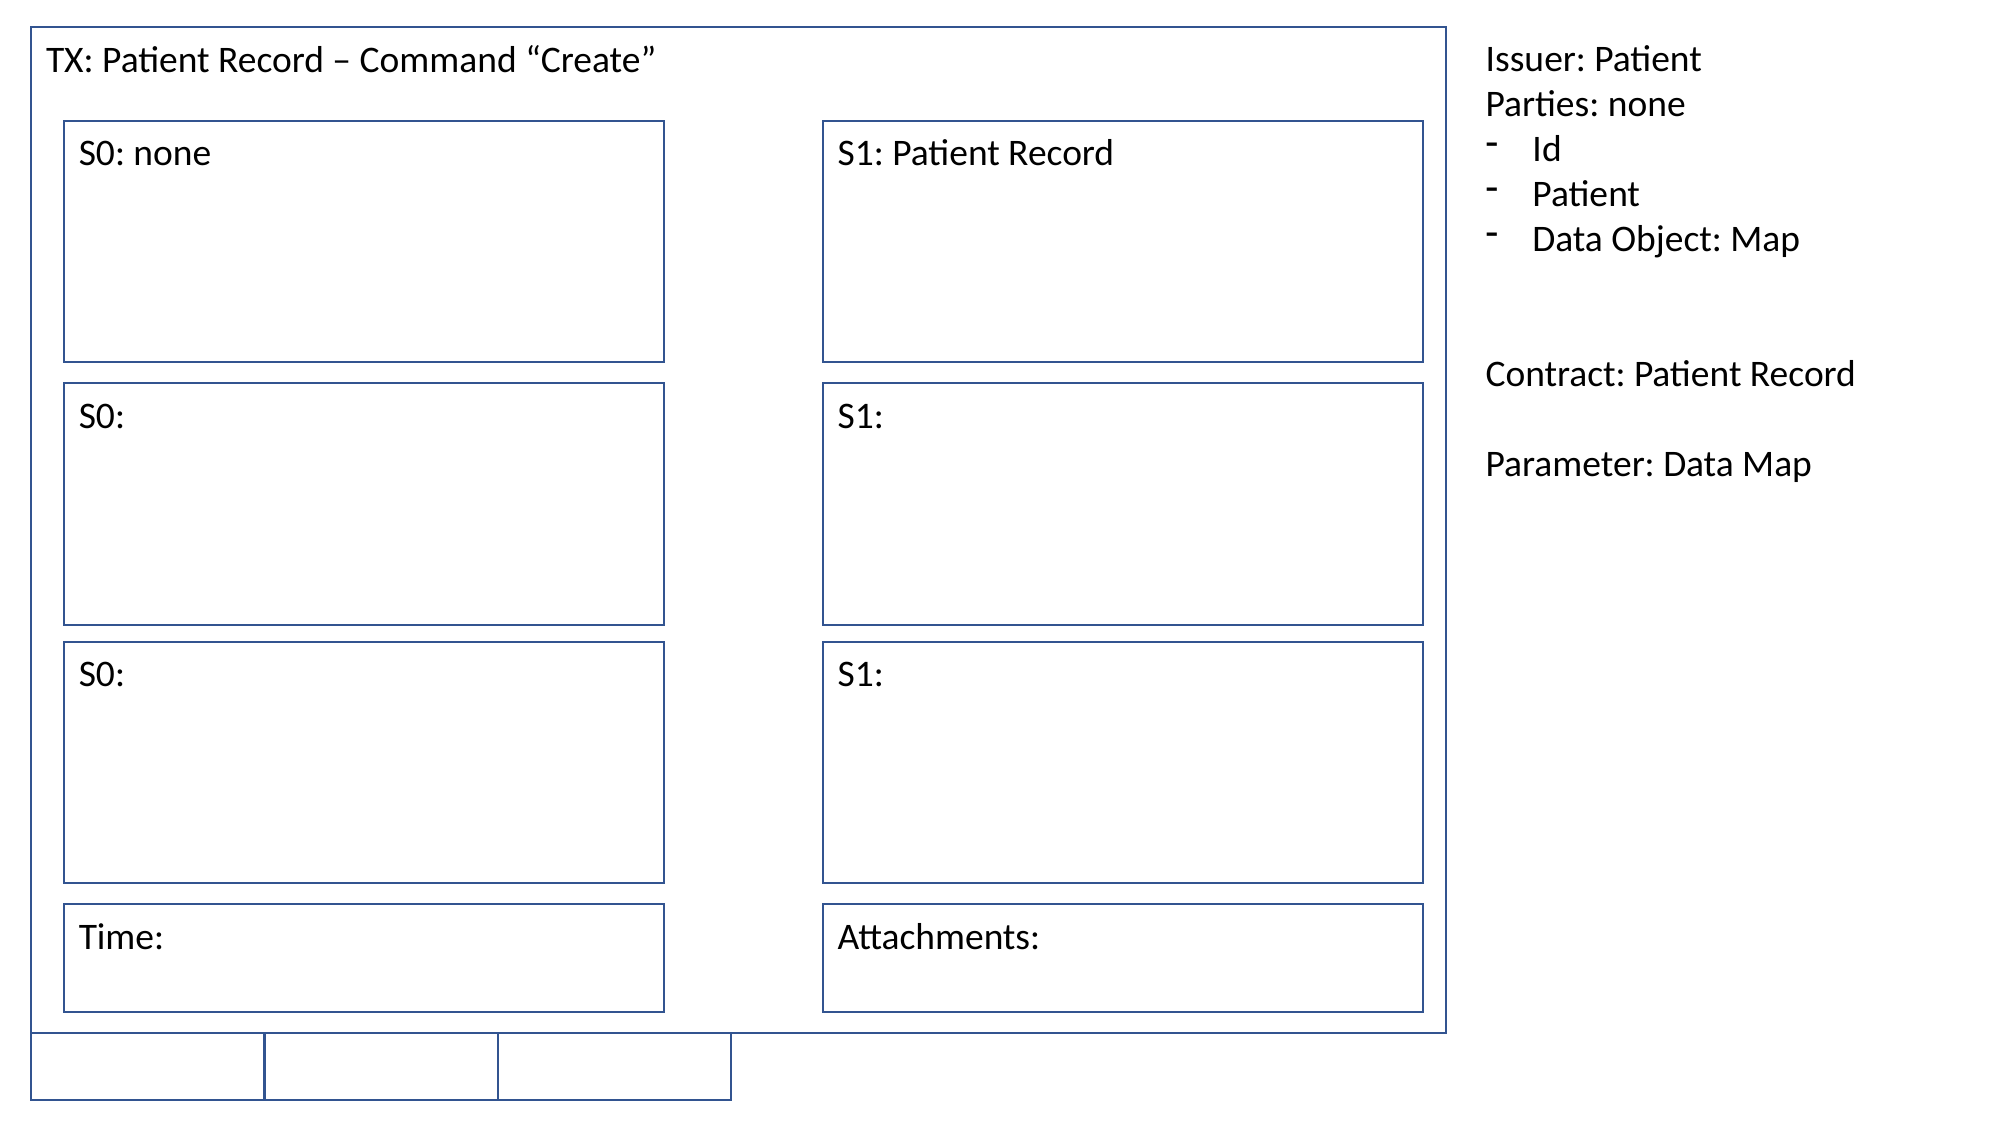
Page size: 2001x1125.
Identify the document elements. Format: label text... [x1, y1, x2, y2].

text_box [30, 1034, 264, 1101]
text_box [31, 27, 1446, 1034]
text_box Issuer: Patient Parties: none Id Patient Data Object: Map Contract: Patient Record Parameter: Data Map [1470, 27, 1981, 492]
text_box [497, 1034, 732, 1101]
text_box [264, 1034, 497, 1101]
